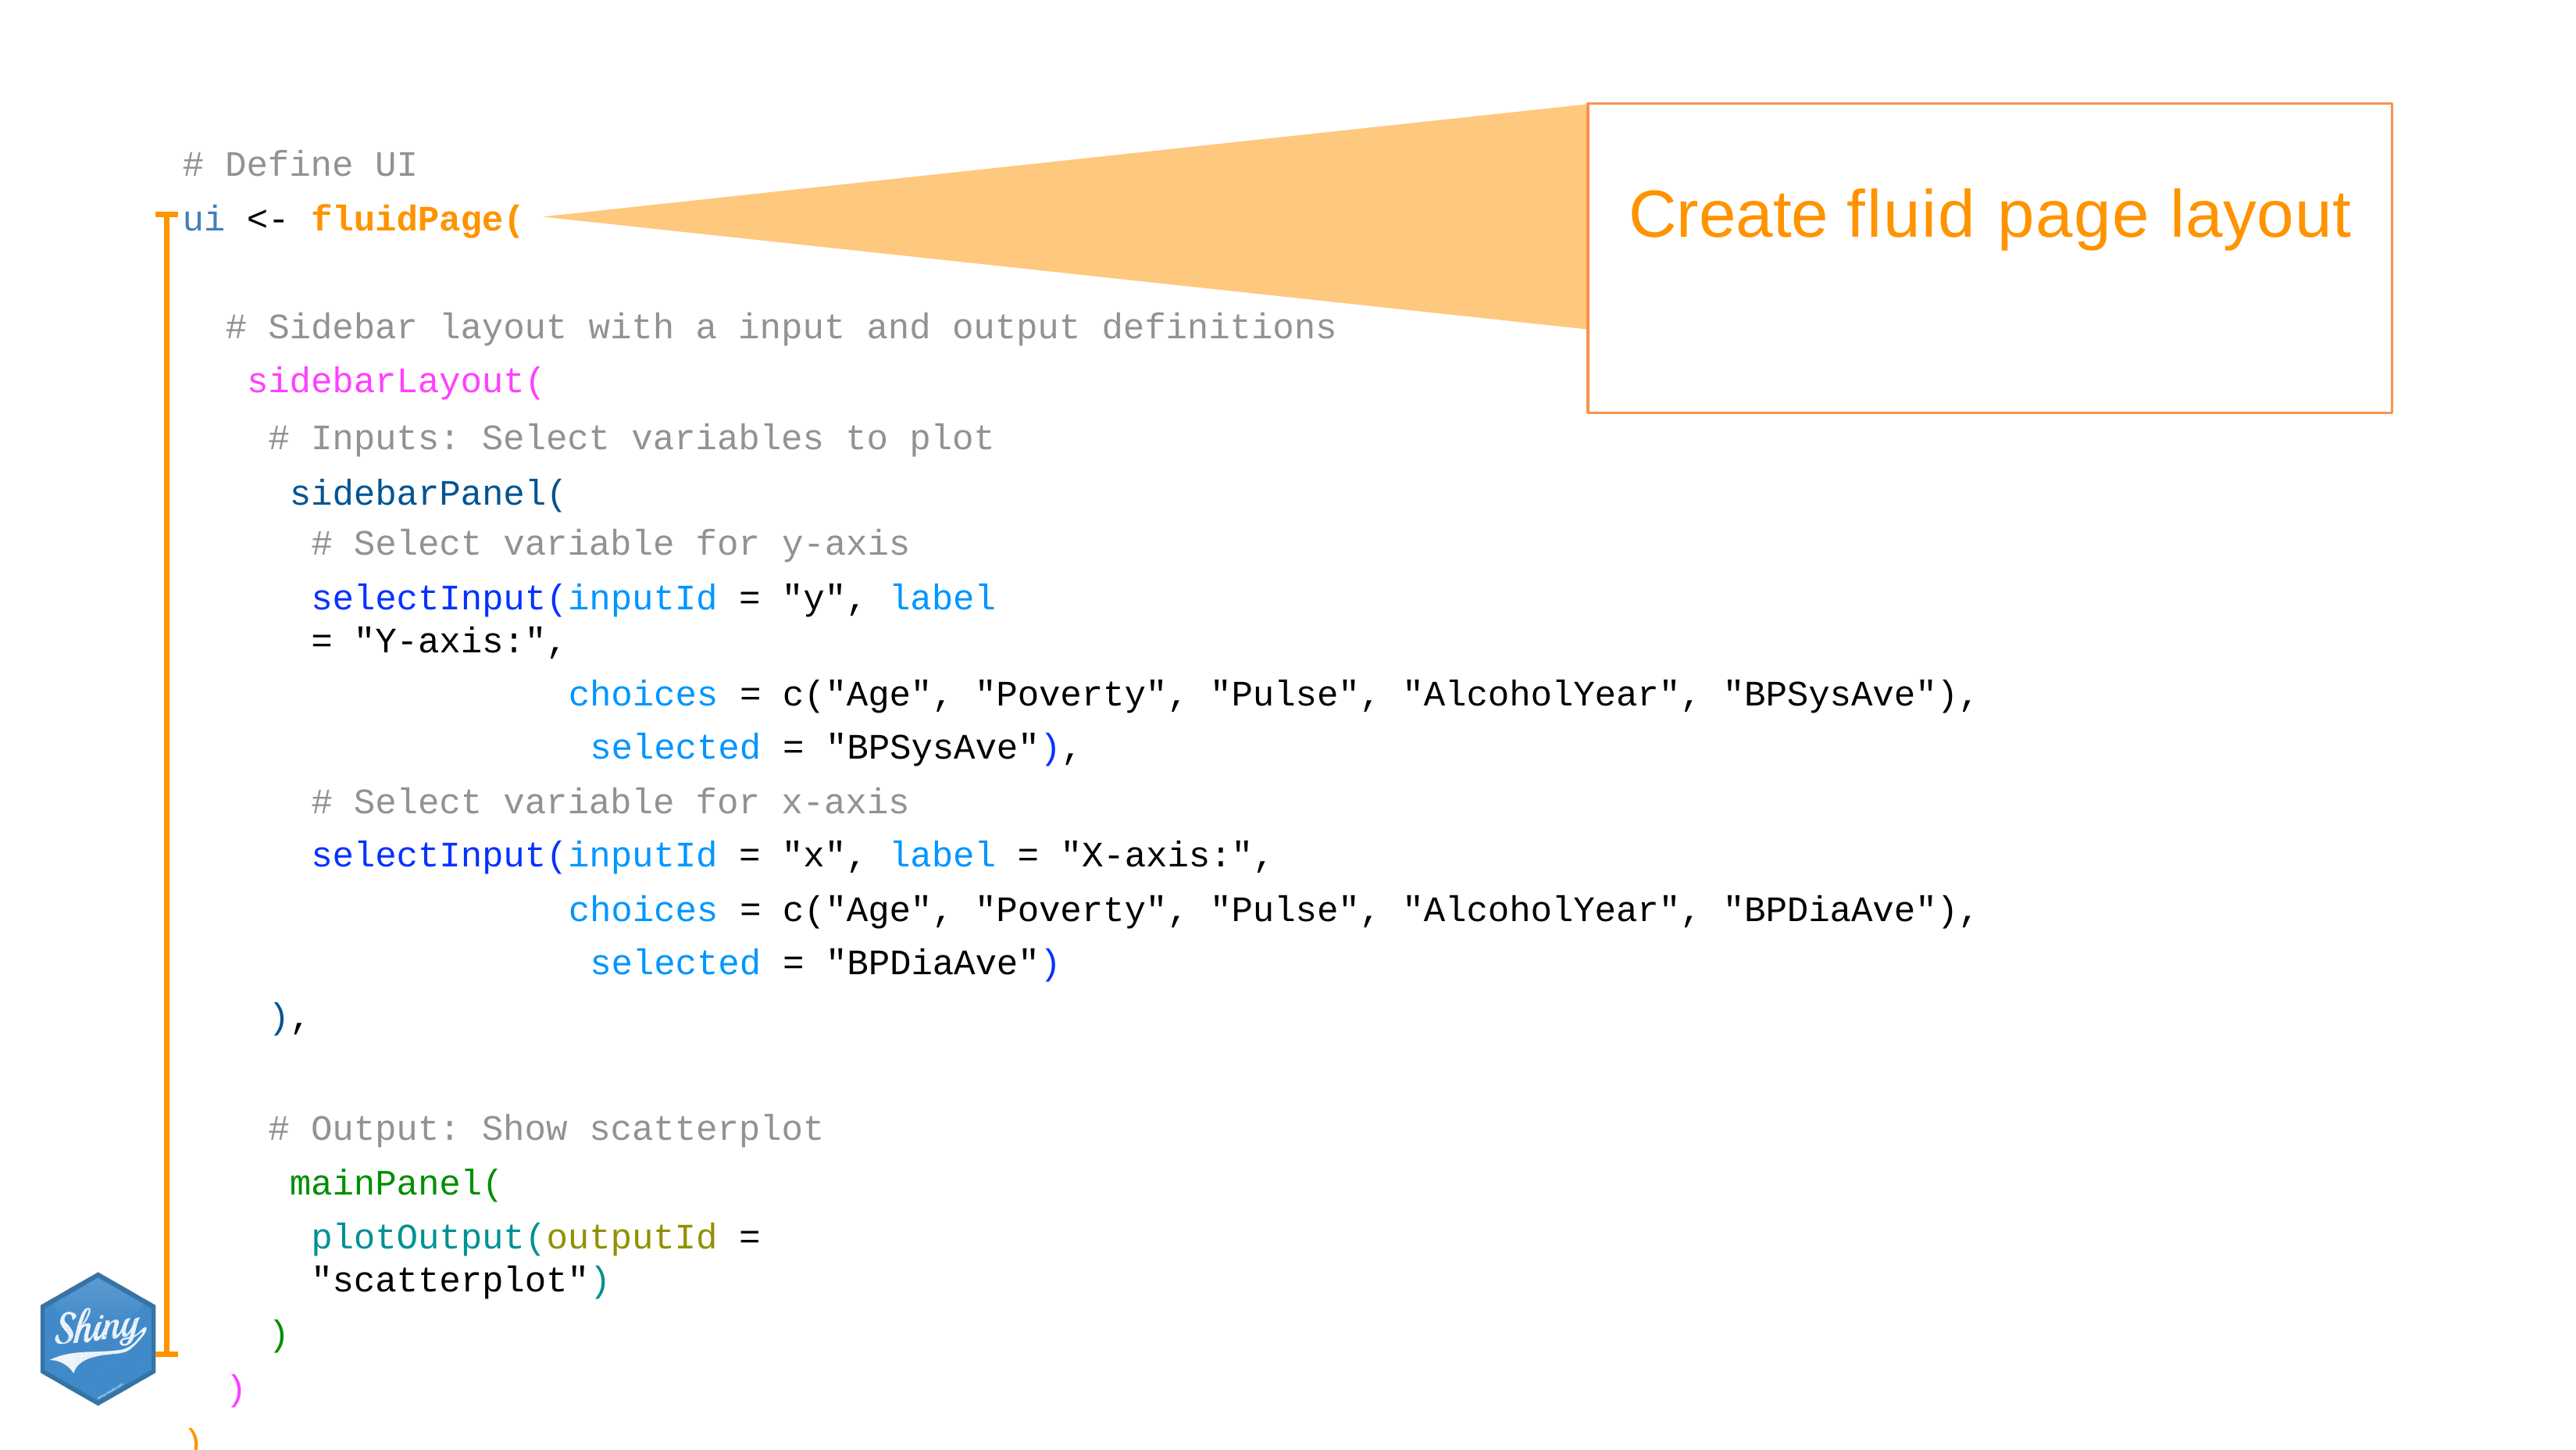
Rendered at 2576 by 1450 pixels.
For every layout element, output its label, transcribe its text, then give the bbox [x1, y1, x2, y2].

title Create fluid page layout [1587, 103, 2392, 413]
text_box # Define UI ui <- fluidPage( [180, 126, 528, 238]
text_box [40, 211, 179, 1407]
text_box # Sidebar layout with a input and output definitions sidebarLayout( # Inputs: Select variables to plot sidebarPanel( # Select variable for y-axis selectInput(inputId = "y", label = "Y-axis:", choices = c("Age", "Poverty", "Pulse", "AlcoholYear", "BPSysAve"), selected = "BPSysAve"), # Select variable for x-axis selectInput(inputId = "x", label = "X-axis:", choices = c("Age", "Poverty", "Pulse", "AlcoholYear", "BPDiaAve"), selected = "BPDiaAve") ), # Output: Show scatterplot mainPanel( plotOutput(outputId = "scatterplot") ) ) ) [180, 291, 1986, 1450]
text_box [542, 104, 1587, 330]
